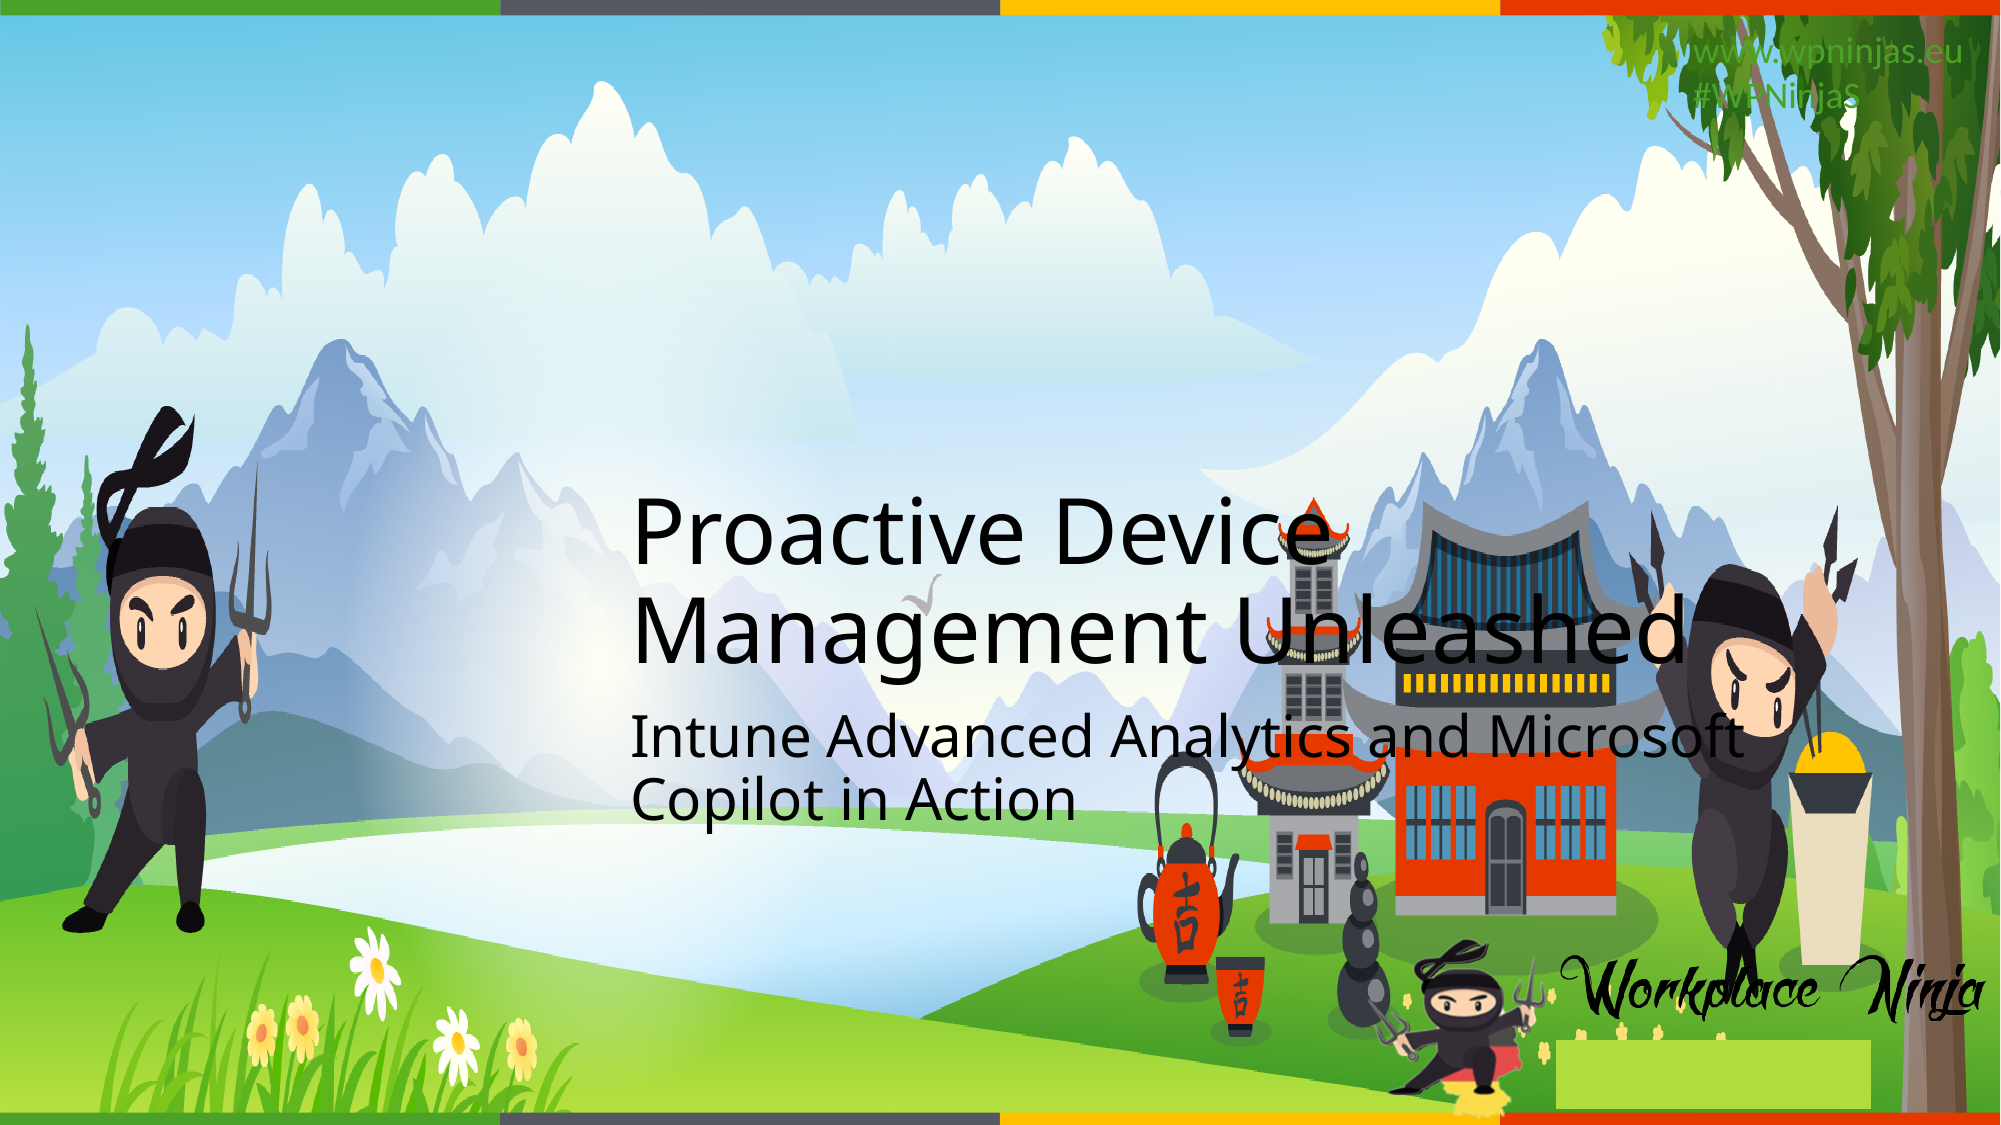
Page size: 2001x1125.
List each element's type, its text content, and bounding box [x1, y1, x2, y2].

picture [0, 16, 2001, 1125]
list Intune Advanced Analytics and Microsoft Copilot in Action [615, 699, 1940, 781]
title Proactive Device Management Unleashed [615, 479, 1940, 691]
text_box [1692, 1040, 1871, 1109]
